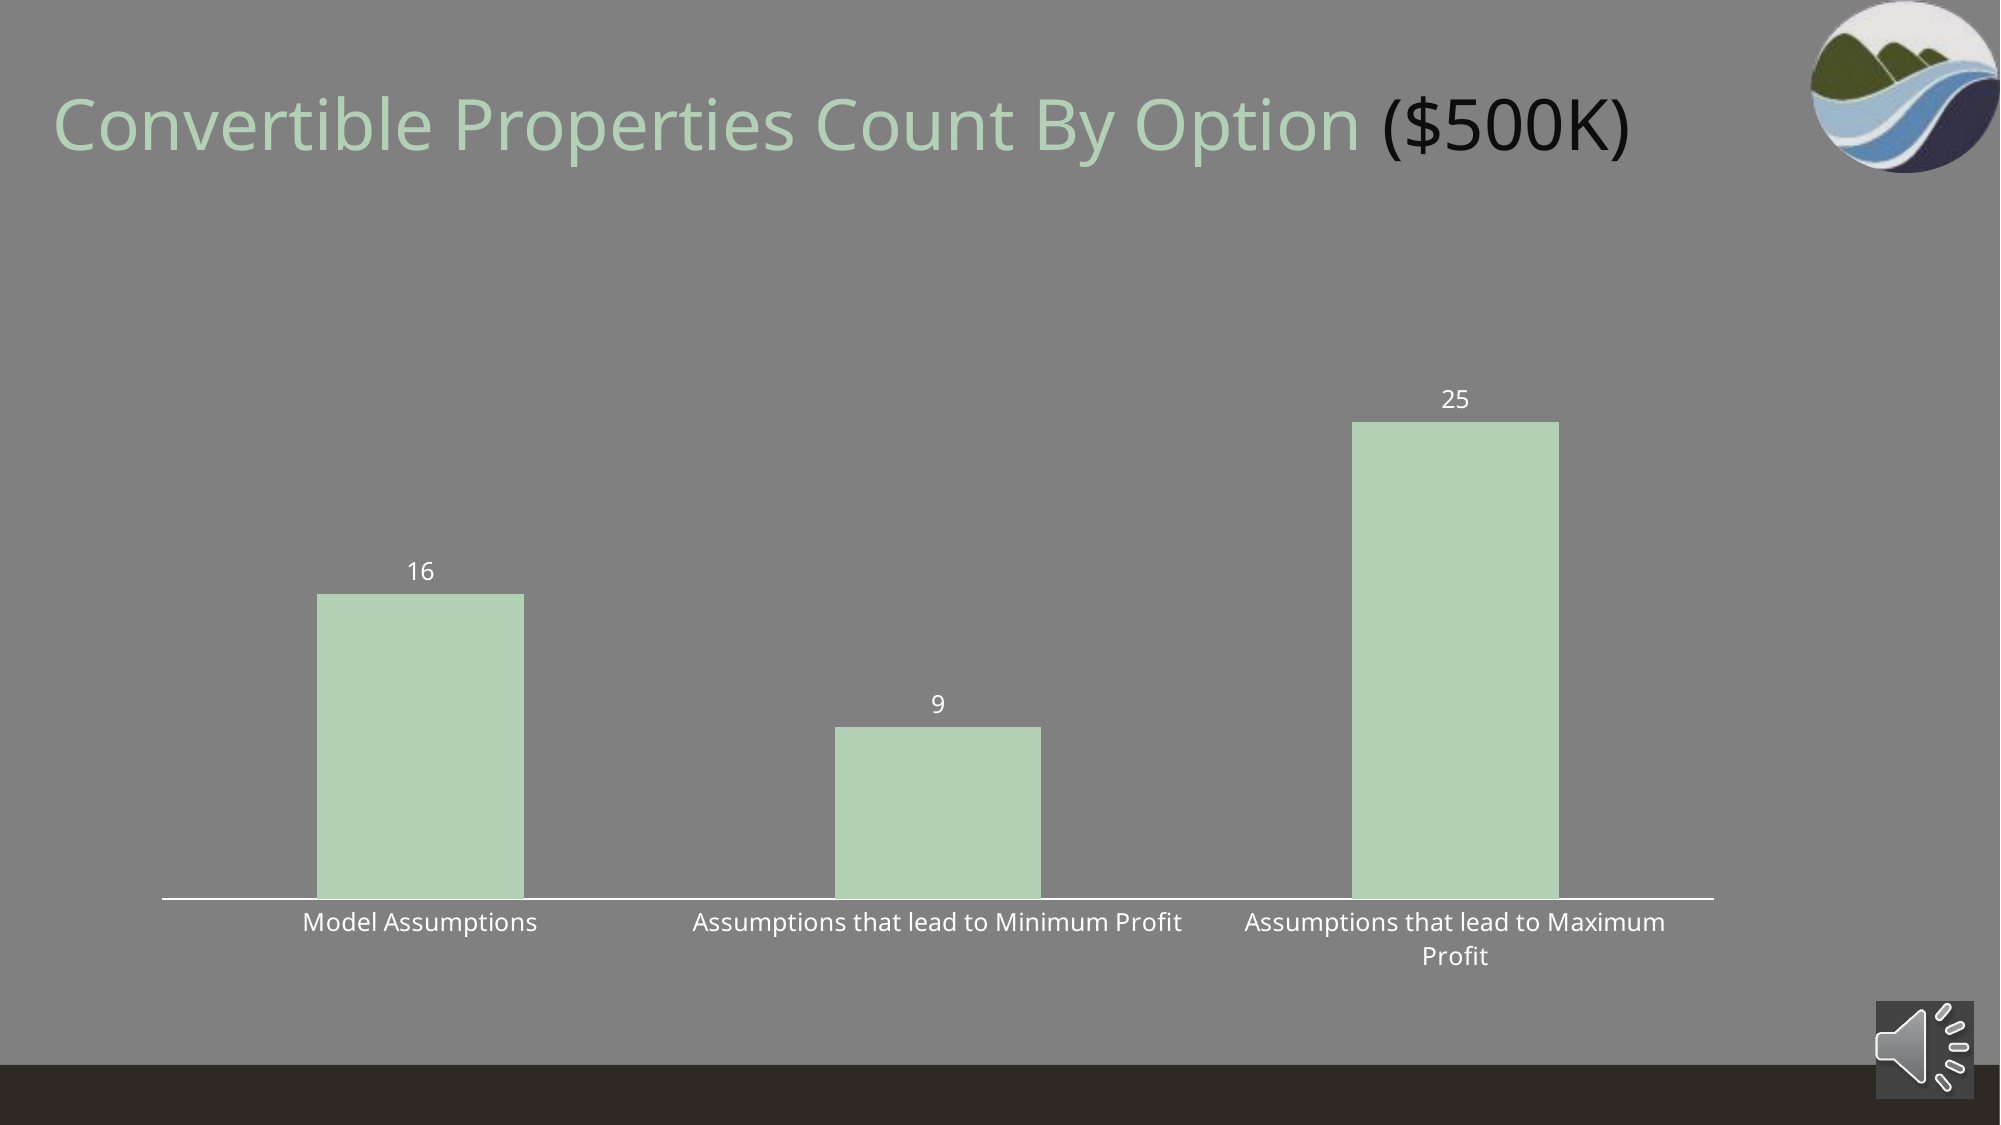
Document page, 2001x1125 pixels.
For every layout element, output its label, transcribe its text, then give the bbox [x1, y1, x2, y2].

picture [1810, 0, 2000, 174]
picture [1874, 999, 1975, 1100]
title Convertible Properties Count By Option ($500K) [37, 50, 1763, 174]
chart [137, 299, 1811, 1014]
